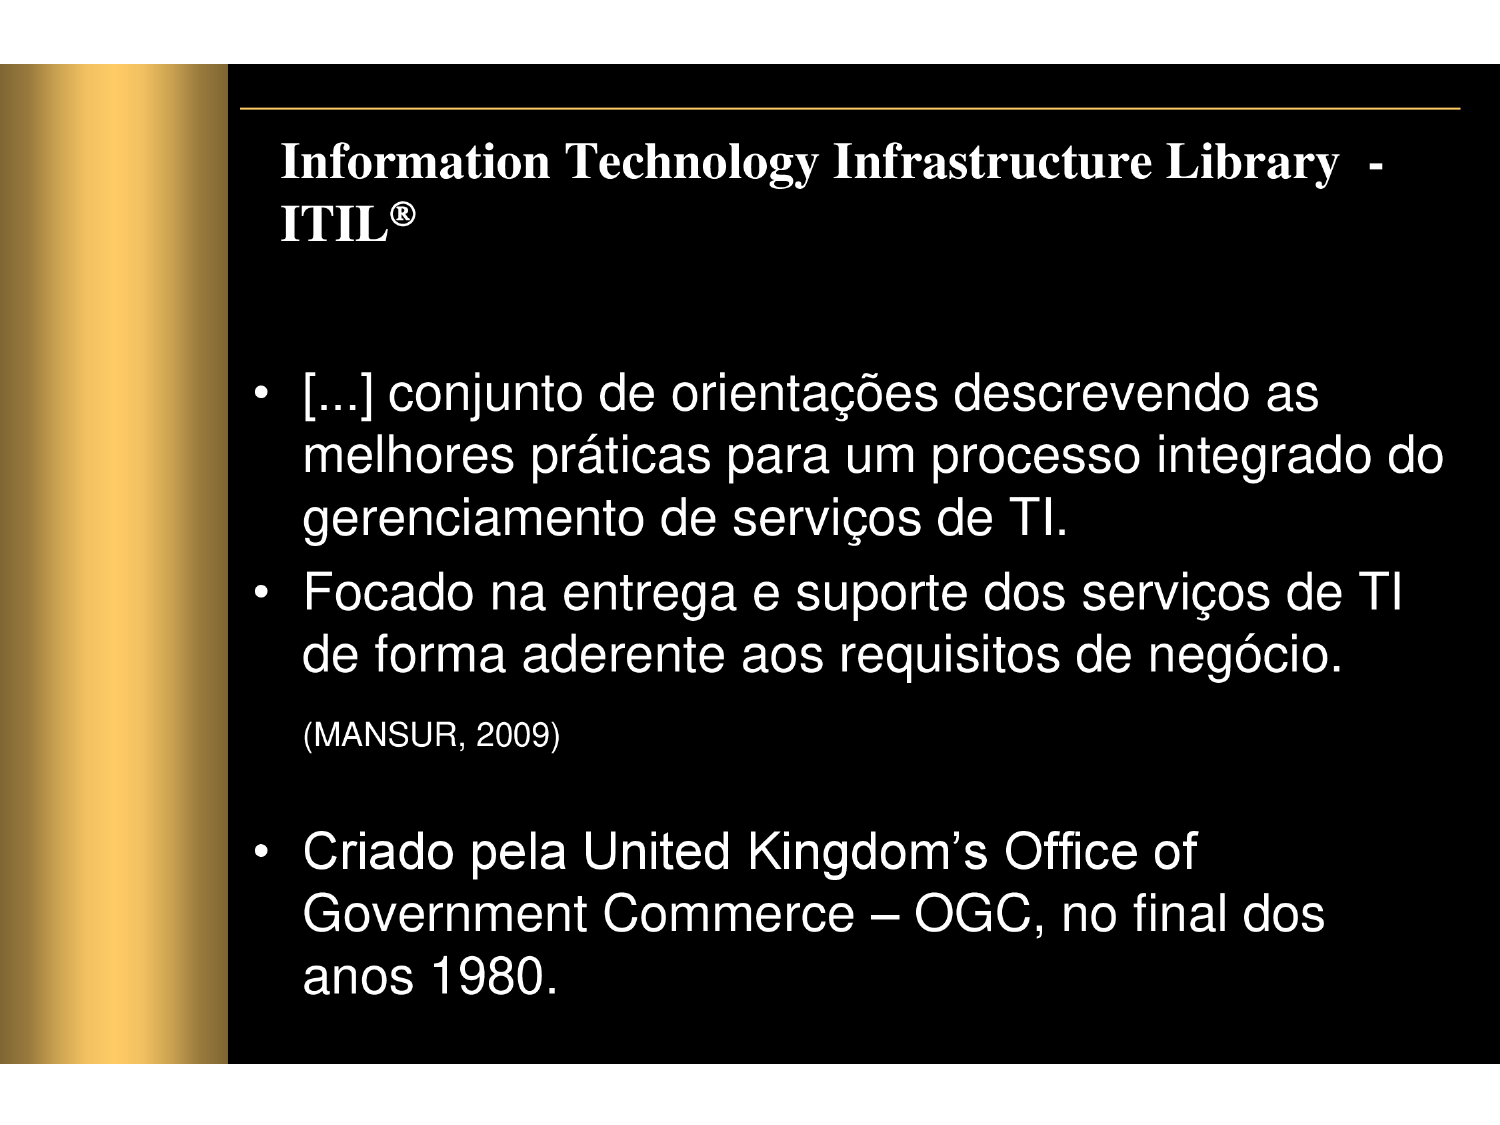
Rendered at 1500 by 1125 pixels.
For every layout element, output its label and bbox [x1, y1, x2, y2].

picture [0, 63, 1500, 1065]
